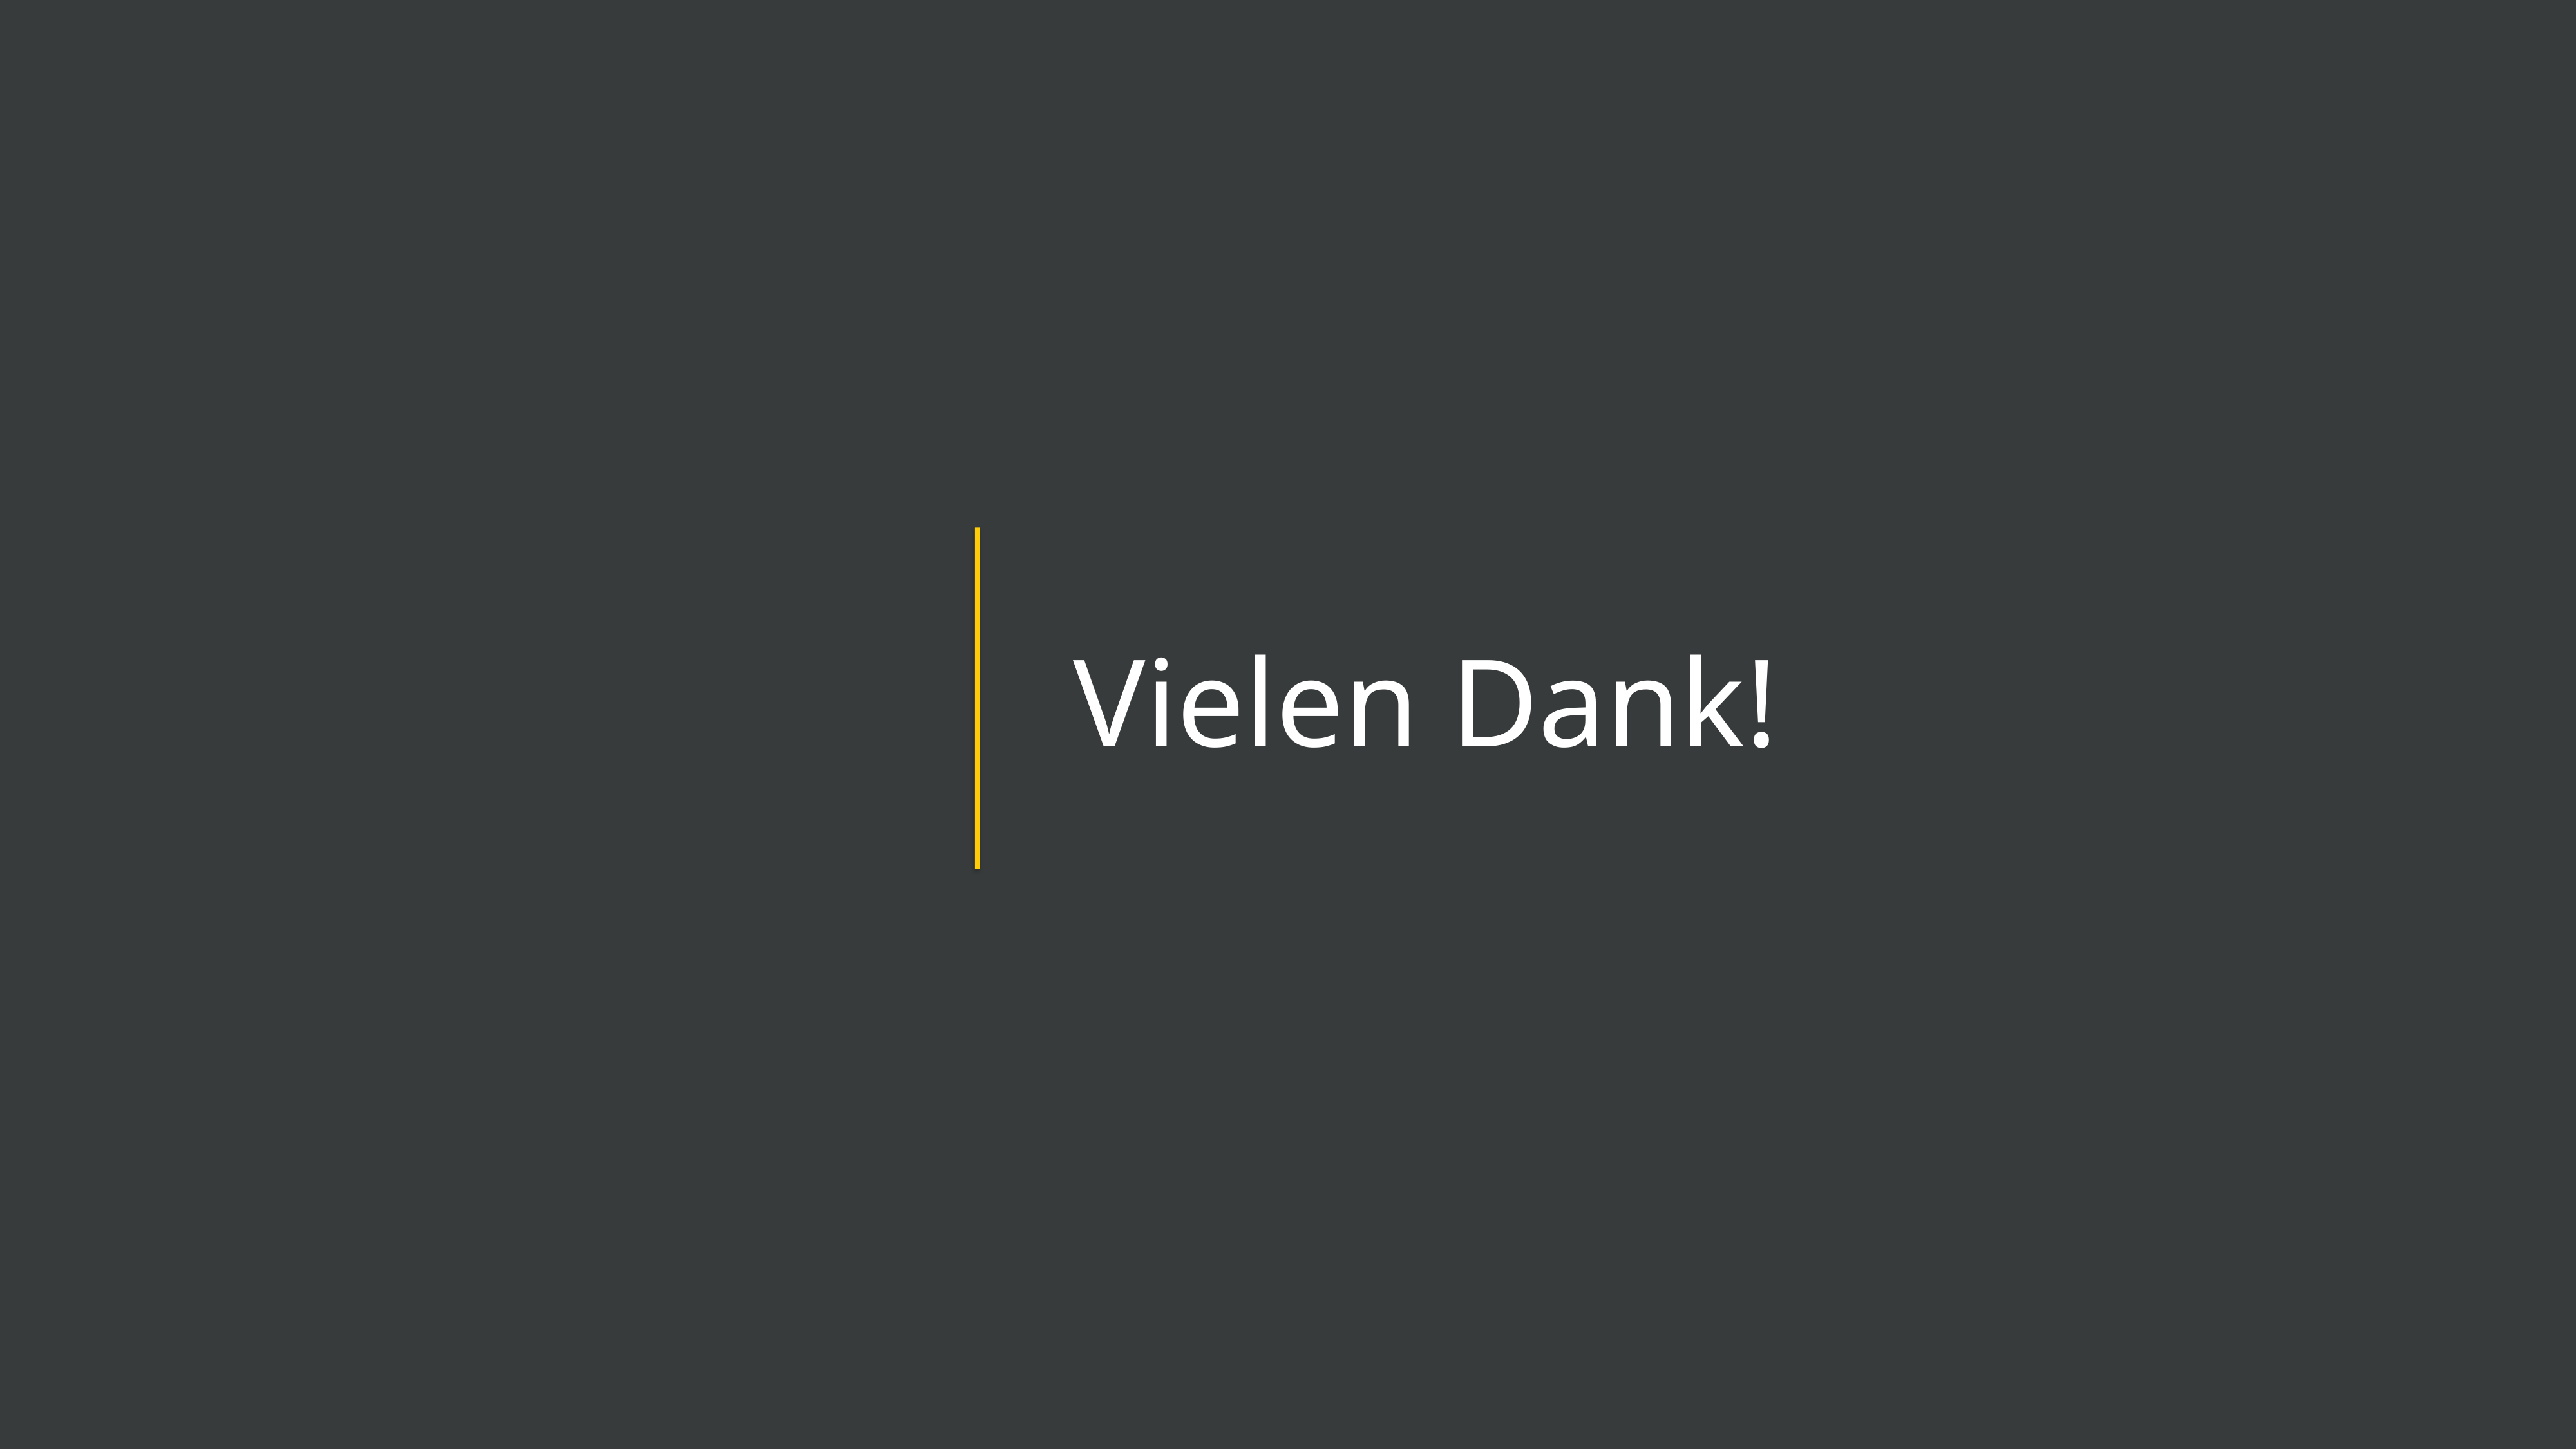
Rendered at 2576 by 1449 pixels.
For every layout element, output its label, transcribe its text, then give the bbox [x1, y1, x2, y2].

title Vielen Dank! [1073, 595, 2407, 802]
text_box [974, 527, 980, 870]
